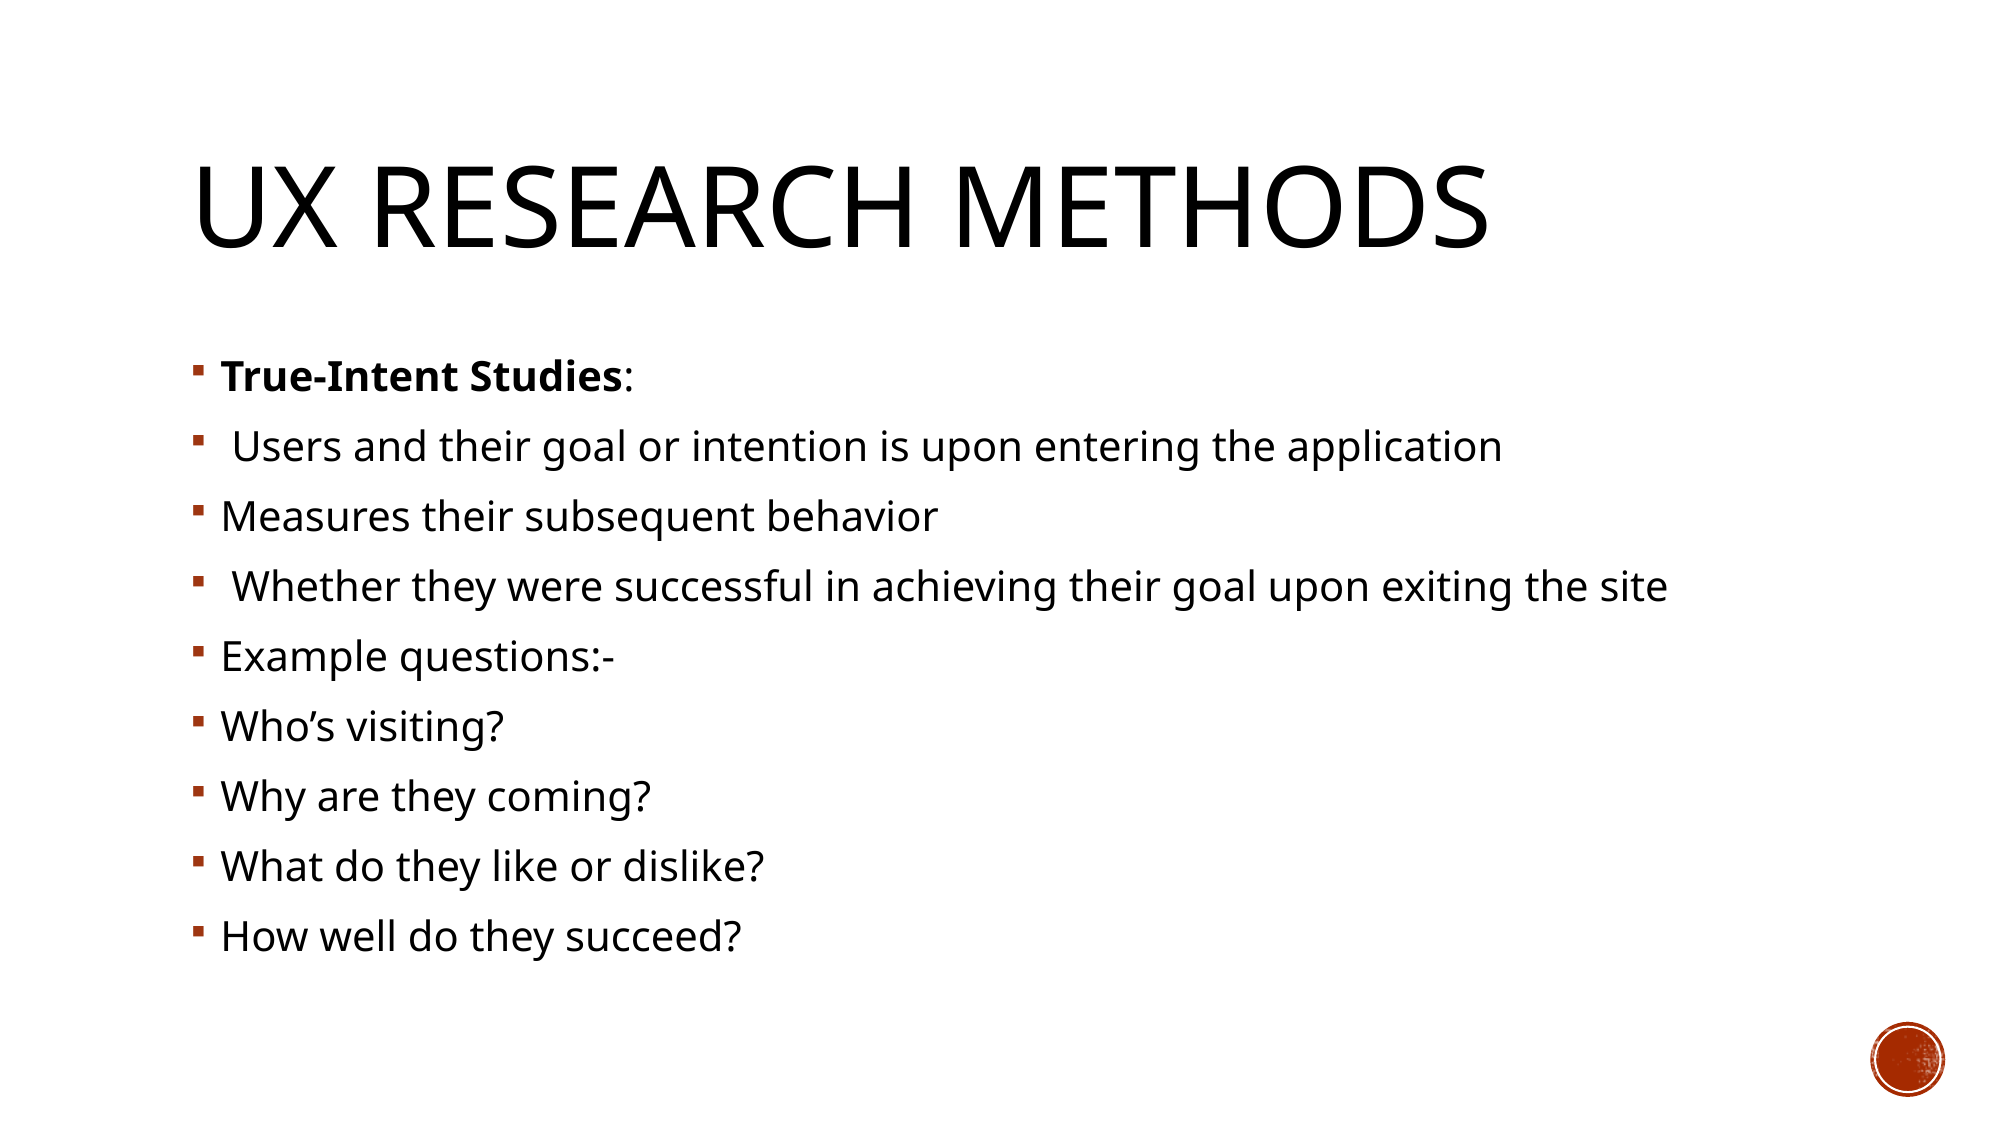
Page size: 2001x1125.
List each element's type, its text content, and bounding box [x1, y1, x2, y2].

title UX Research methods [175, 79, 1826, 344]
list True-Intent Studies: Users and their goal or intention is upon entering the application Measures their subsequent behavior Whether they were successful in achieving their goal upon exiting the site Example questions:- Who’s visiting? Why are they coming? What do they like or dislike? How well do they succeed? [175, 348, 1826, 1013]
